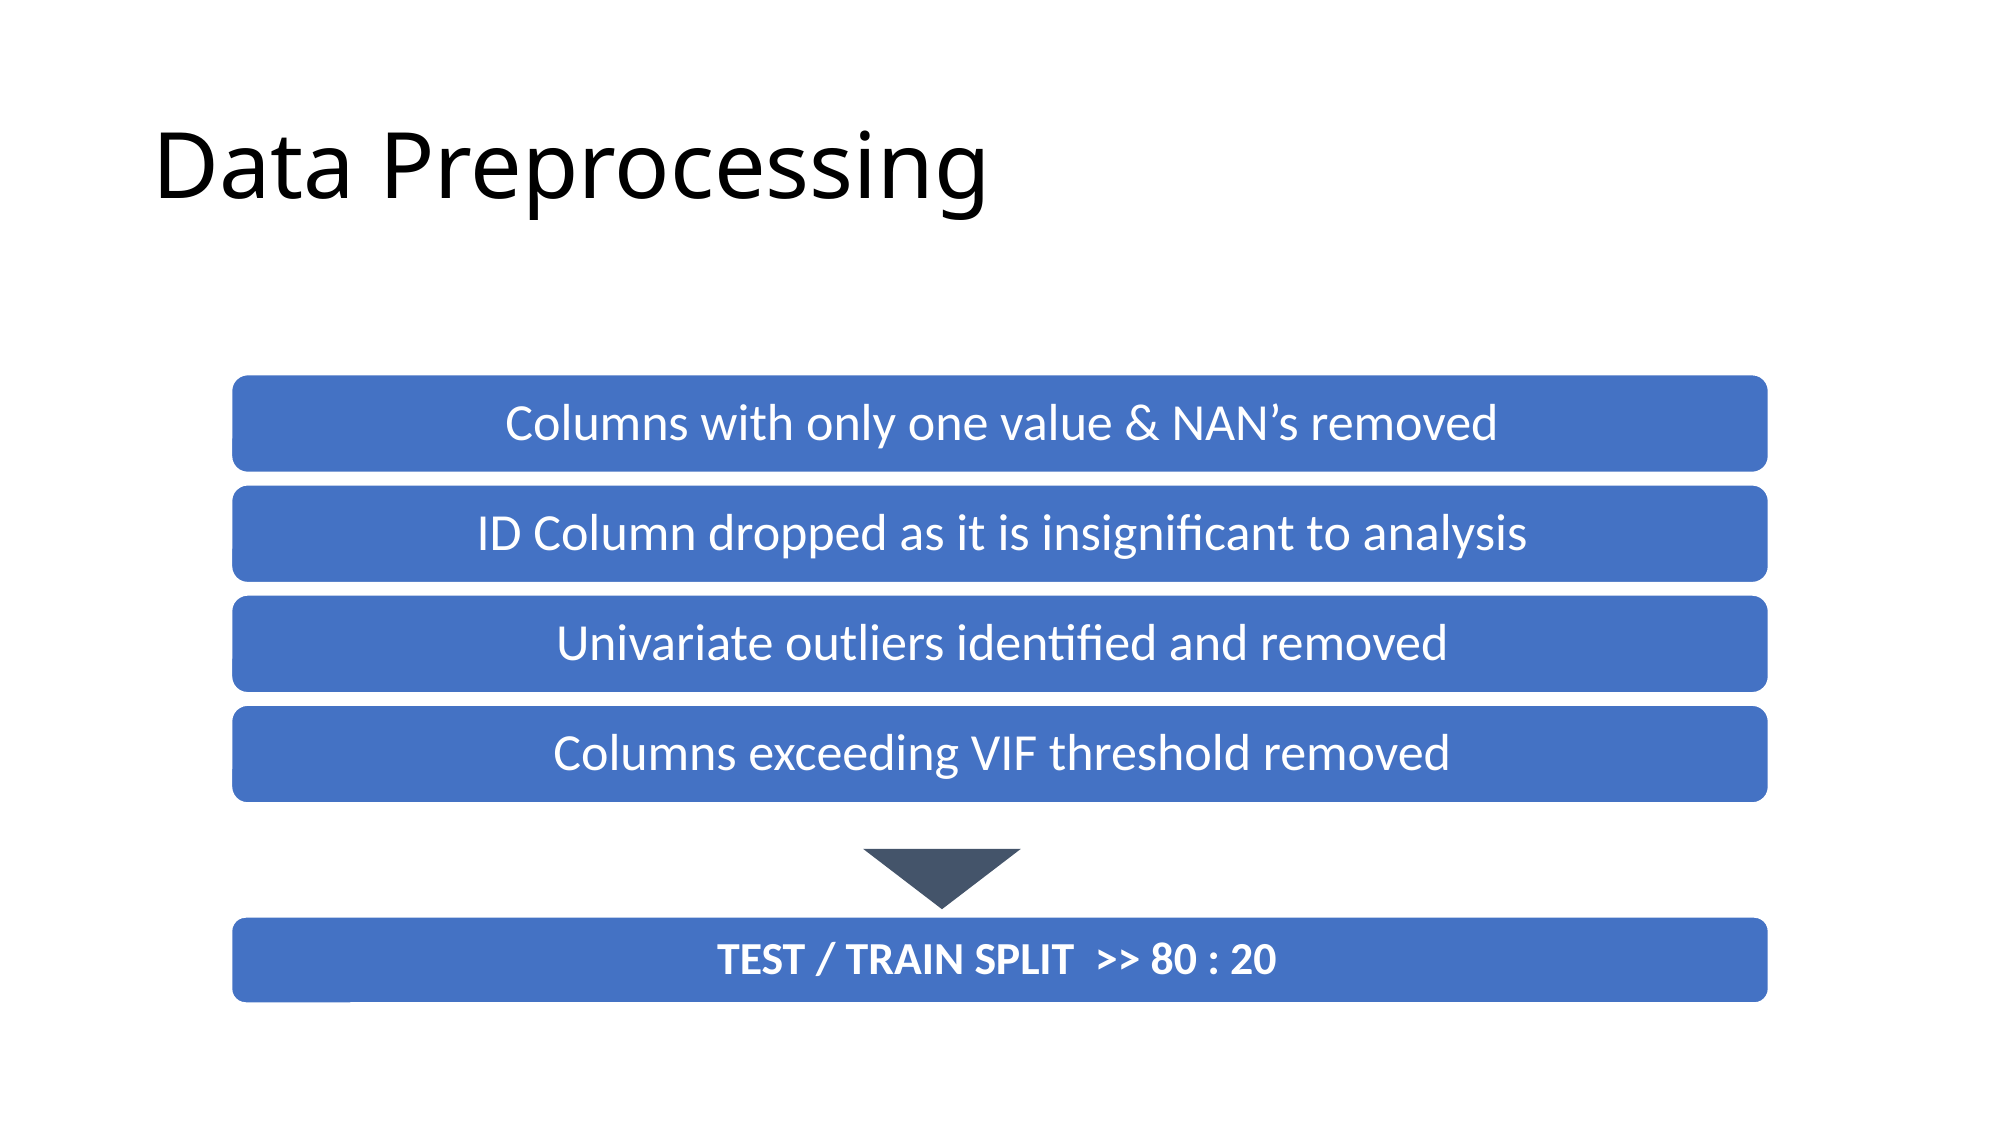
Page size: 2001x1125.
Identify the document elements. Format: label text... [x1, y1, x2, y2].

title Data Preprocessing [137, 59, 1863, 278]
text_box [231, 371, 1769, 807]
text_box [231, 916, 1769, 1004]
text_box [859, 847, 1024, 911]
